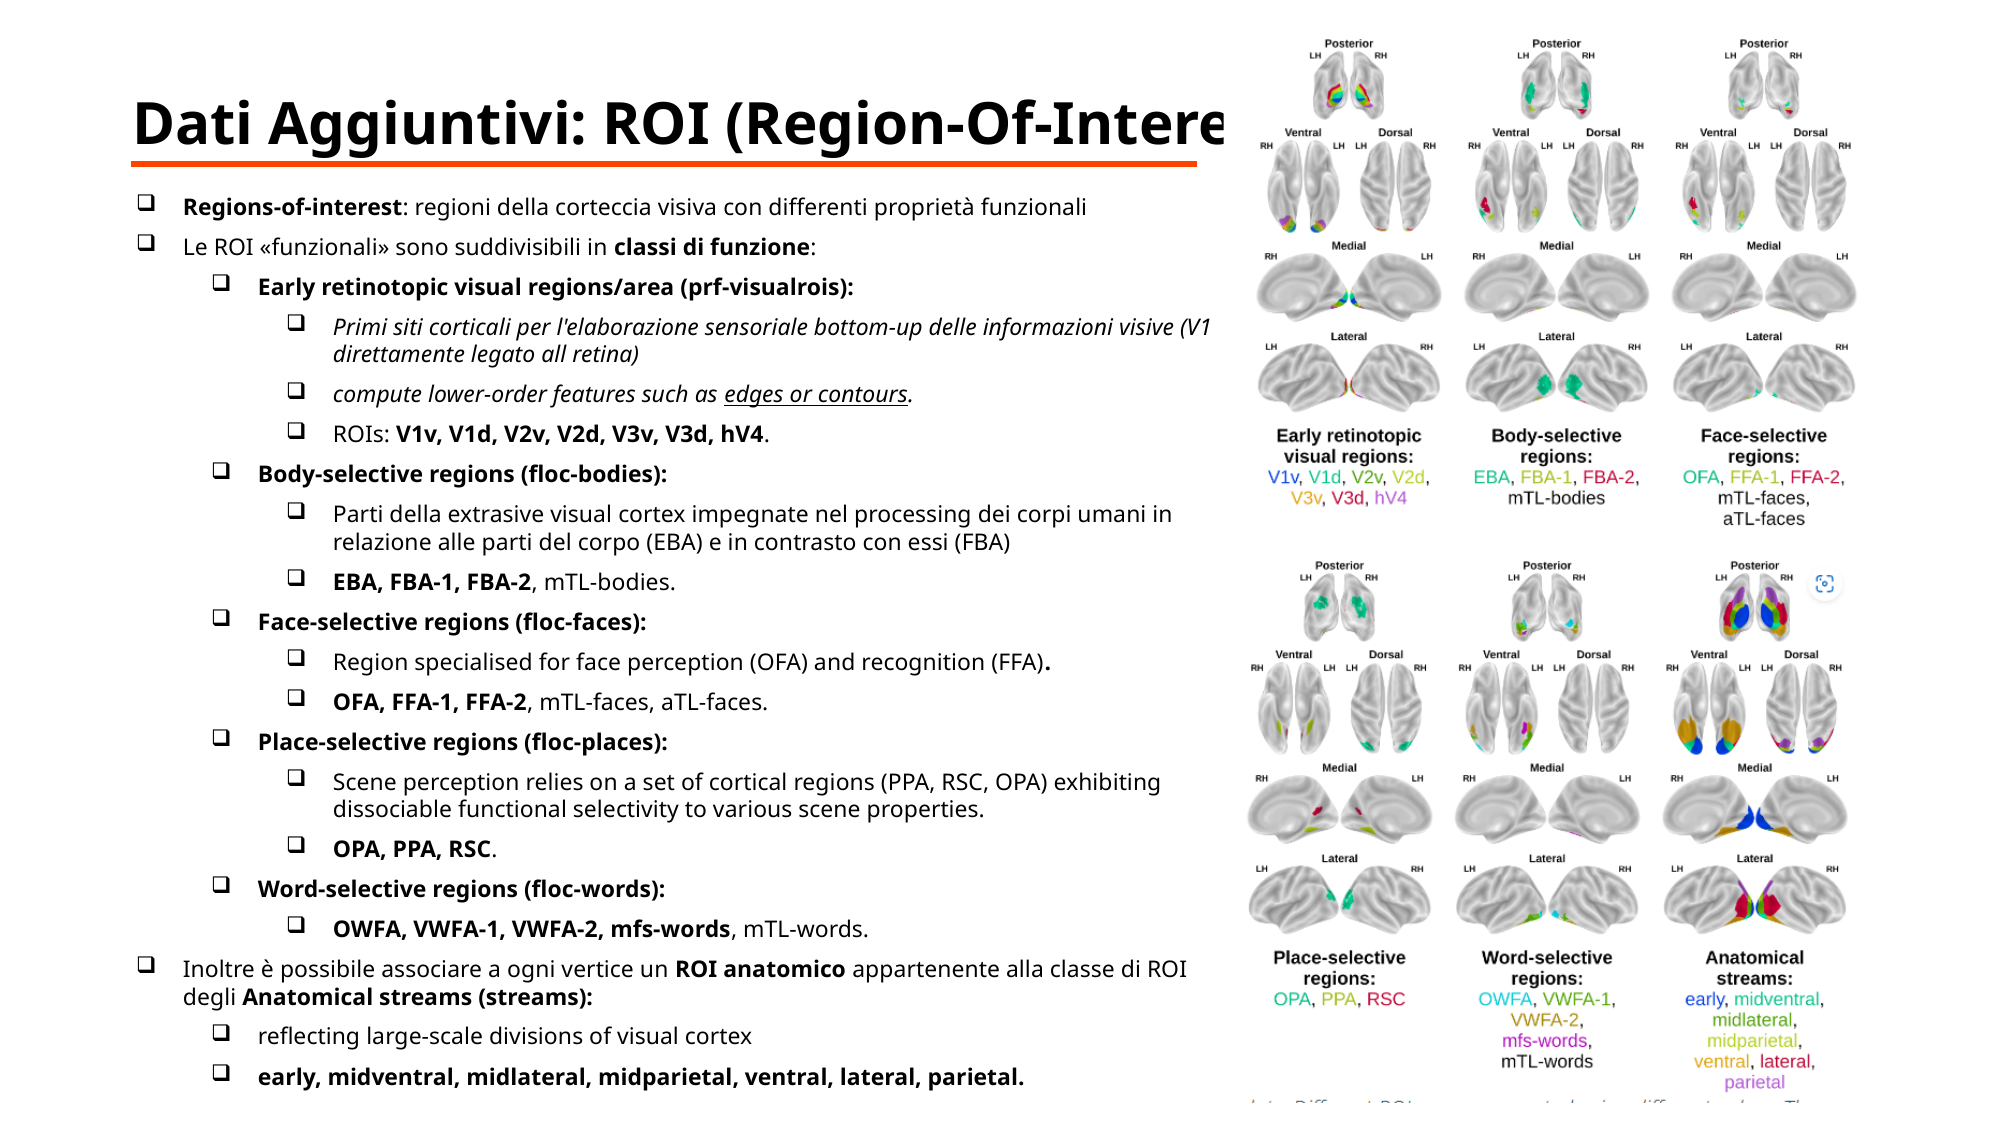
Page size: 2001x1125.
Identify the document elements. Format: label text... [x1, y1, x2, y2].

text_box [975, 537, 1025, 588]
picture [1223, 22, 1894, 1103]
text_box Dati Aggiuntivi: ROI (Region-Of-Interest) [117, 78, 1223, 164]
text_box Regions-of-interest: regioni della corteccia visiva con differenti proprietà funzionali Le ROI «funzionali» sono suddivisibili in classi di funzione: Early retinotopic visual regions/area (prf-visualrois): Primi siti corticali per l'elaborazione sensoriale bottom-up delle informazioni visive (V1 direttamente legato all retina) compute lower-order features such as edges or contours. ROIs: V1v, V1d, V2v, V2d, V3v, V3d, hV4. Body-selective regions (floc-bodies): Parti della extrasive visual cortex impegnate nel processing dei corpi umani in relazione alle parti del corpo (EBA) e in contrasto con essi (FBA) EBA, FBA-1, FBA-2, mTL-bodies. Face-selective regions (floc-faces): Region specialised for face perception (OFA) and recognition (FFA). OFA, FFA-1, FFA-2, mTL-faces, aTL-faces. Place-selective regions (floc-places): Scene perception relies on a set of cortical regions (PPA, RSC, OPA) exhibiting dissociable functional selectivity to various scene properties. OPA, PPA, RSC. Word-selective regions (floc-words): OWFA, VWFA-1, VWFA-2, mfs-words, mTL-words. Inoltre è possibile associare a ogni vertice un ROI anatomico appartenente alla classe di ROI degli Anatomical streams (streams): reflecting large-scale divisions of visual cortex early, midventral, midlateral, midparietal, ventral, lateral, parietal. [121, 185, 1235, 1125]
